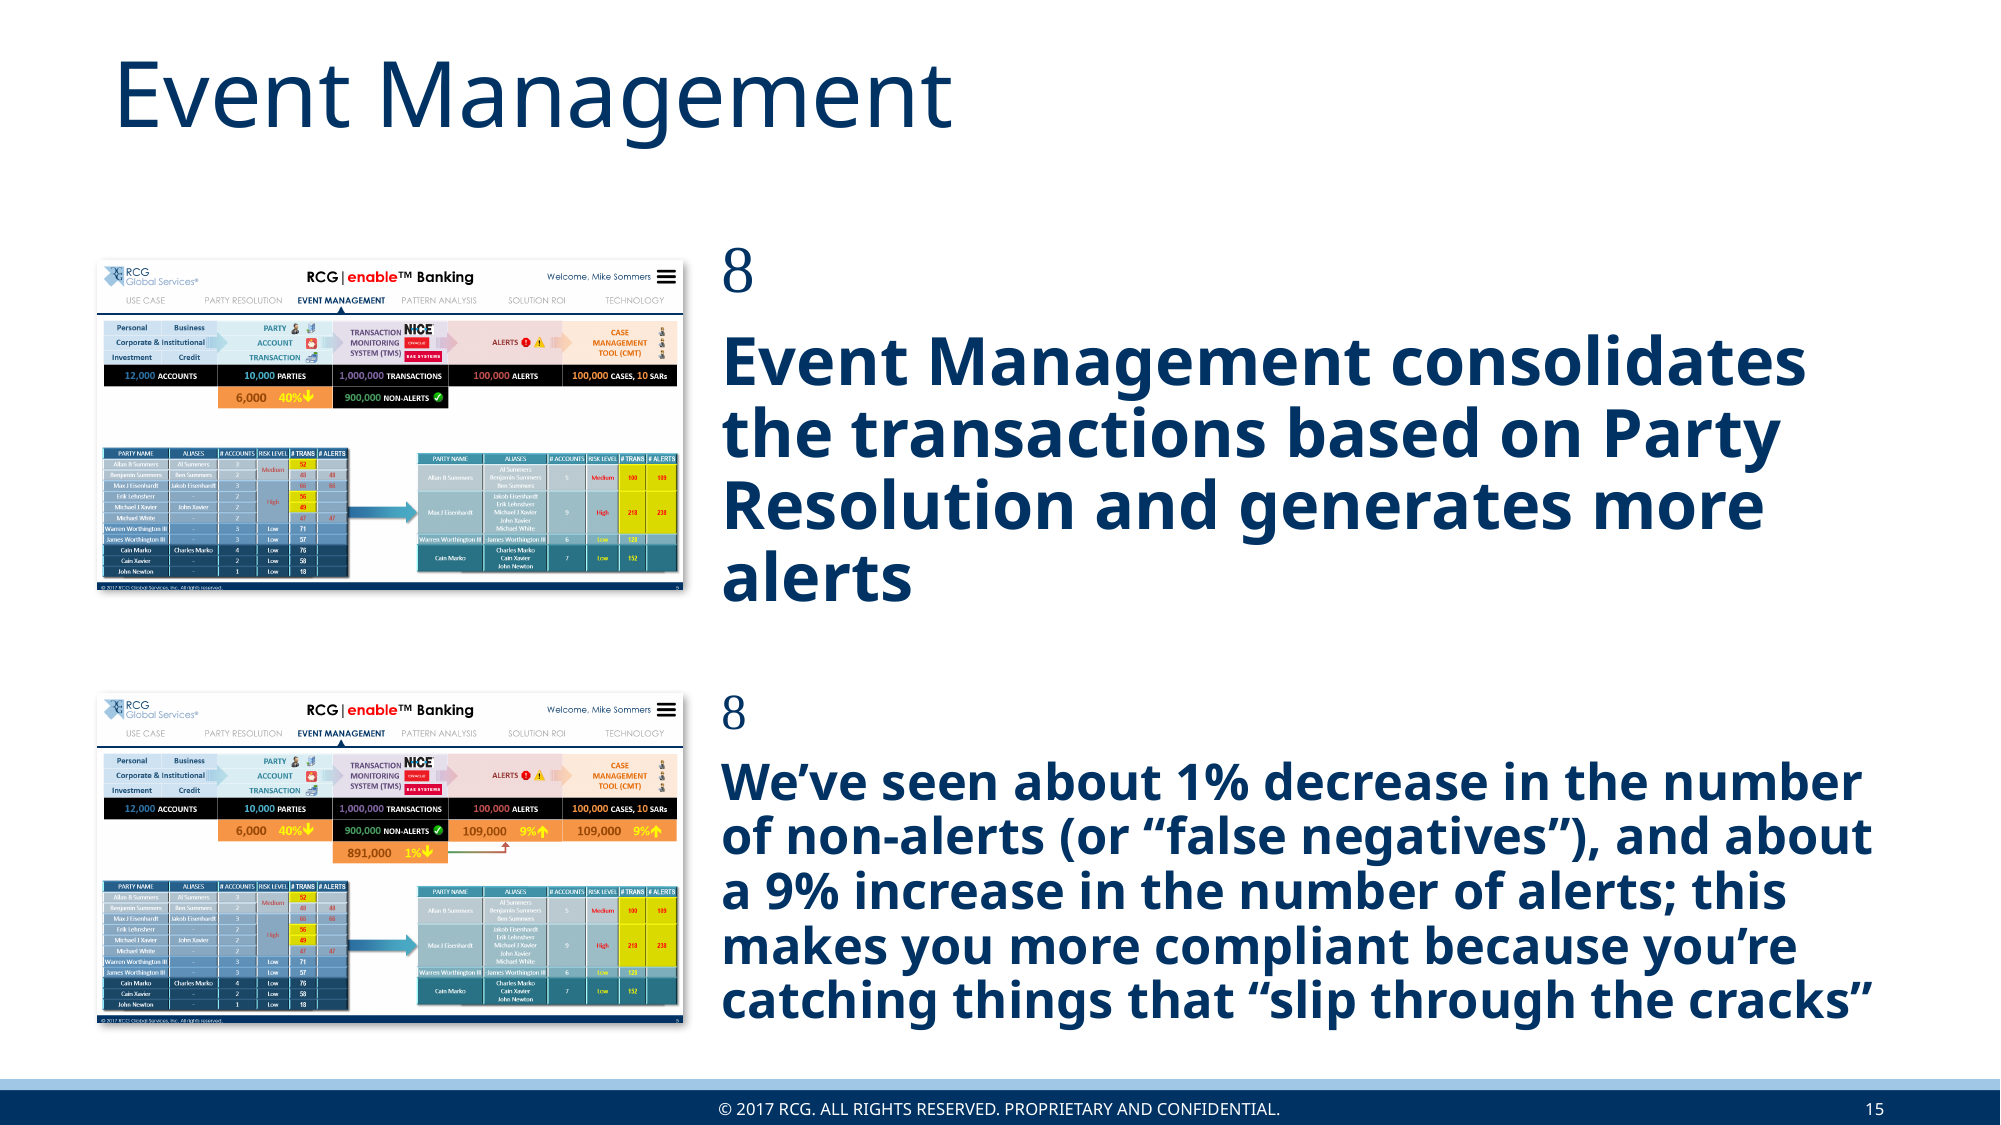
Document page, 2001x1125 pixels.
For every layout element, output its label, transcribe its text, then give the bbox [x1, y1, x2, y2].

list  Event Management consolidates the transactions based on Party Resolution and generates more alerts [706, 223, 1898, 627]
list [97, 260, 683, 590]
slide_number 15 [1449, 1091, 1900, 1125]
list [97, 693, 683, 1023]
title Event Management [97, 4, 1898, 192]
footer © 2017 RCG. All Rights Reserved. Proprietary and Confidential. [662, 1091, 1338, 1125]
list  We’ve seen about 1% decrease in the number of non-alerts (or “false negatives”), and about a 9% increase in the number of alerts; this makes you more compliant because you’re catching things that “slip through the cracks” [706, 656, 1900, 1060]
